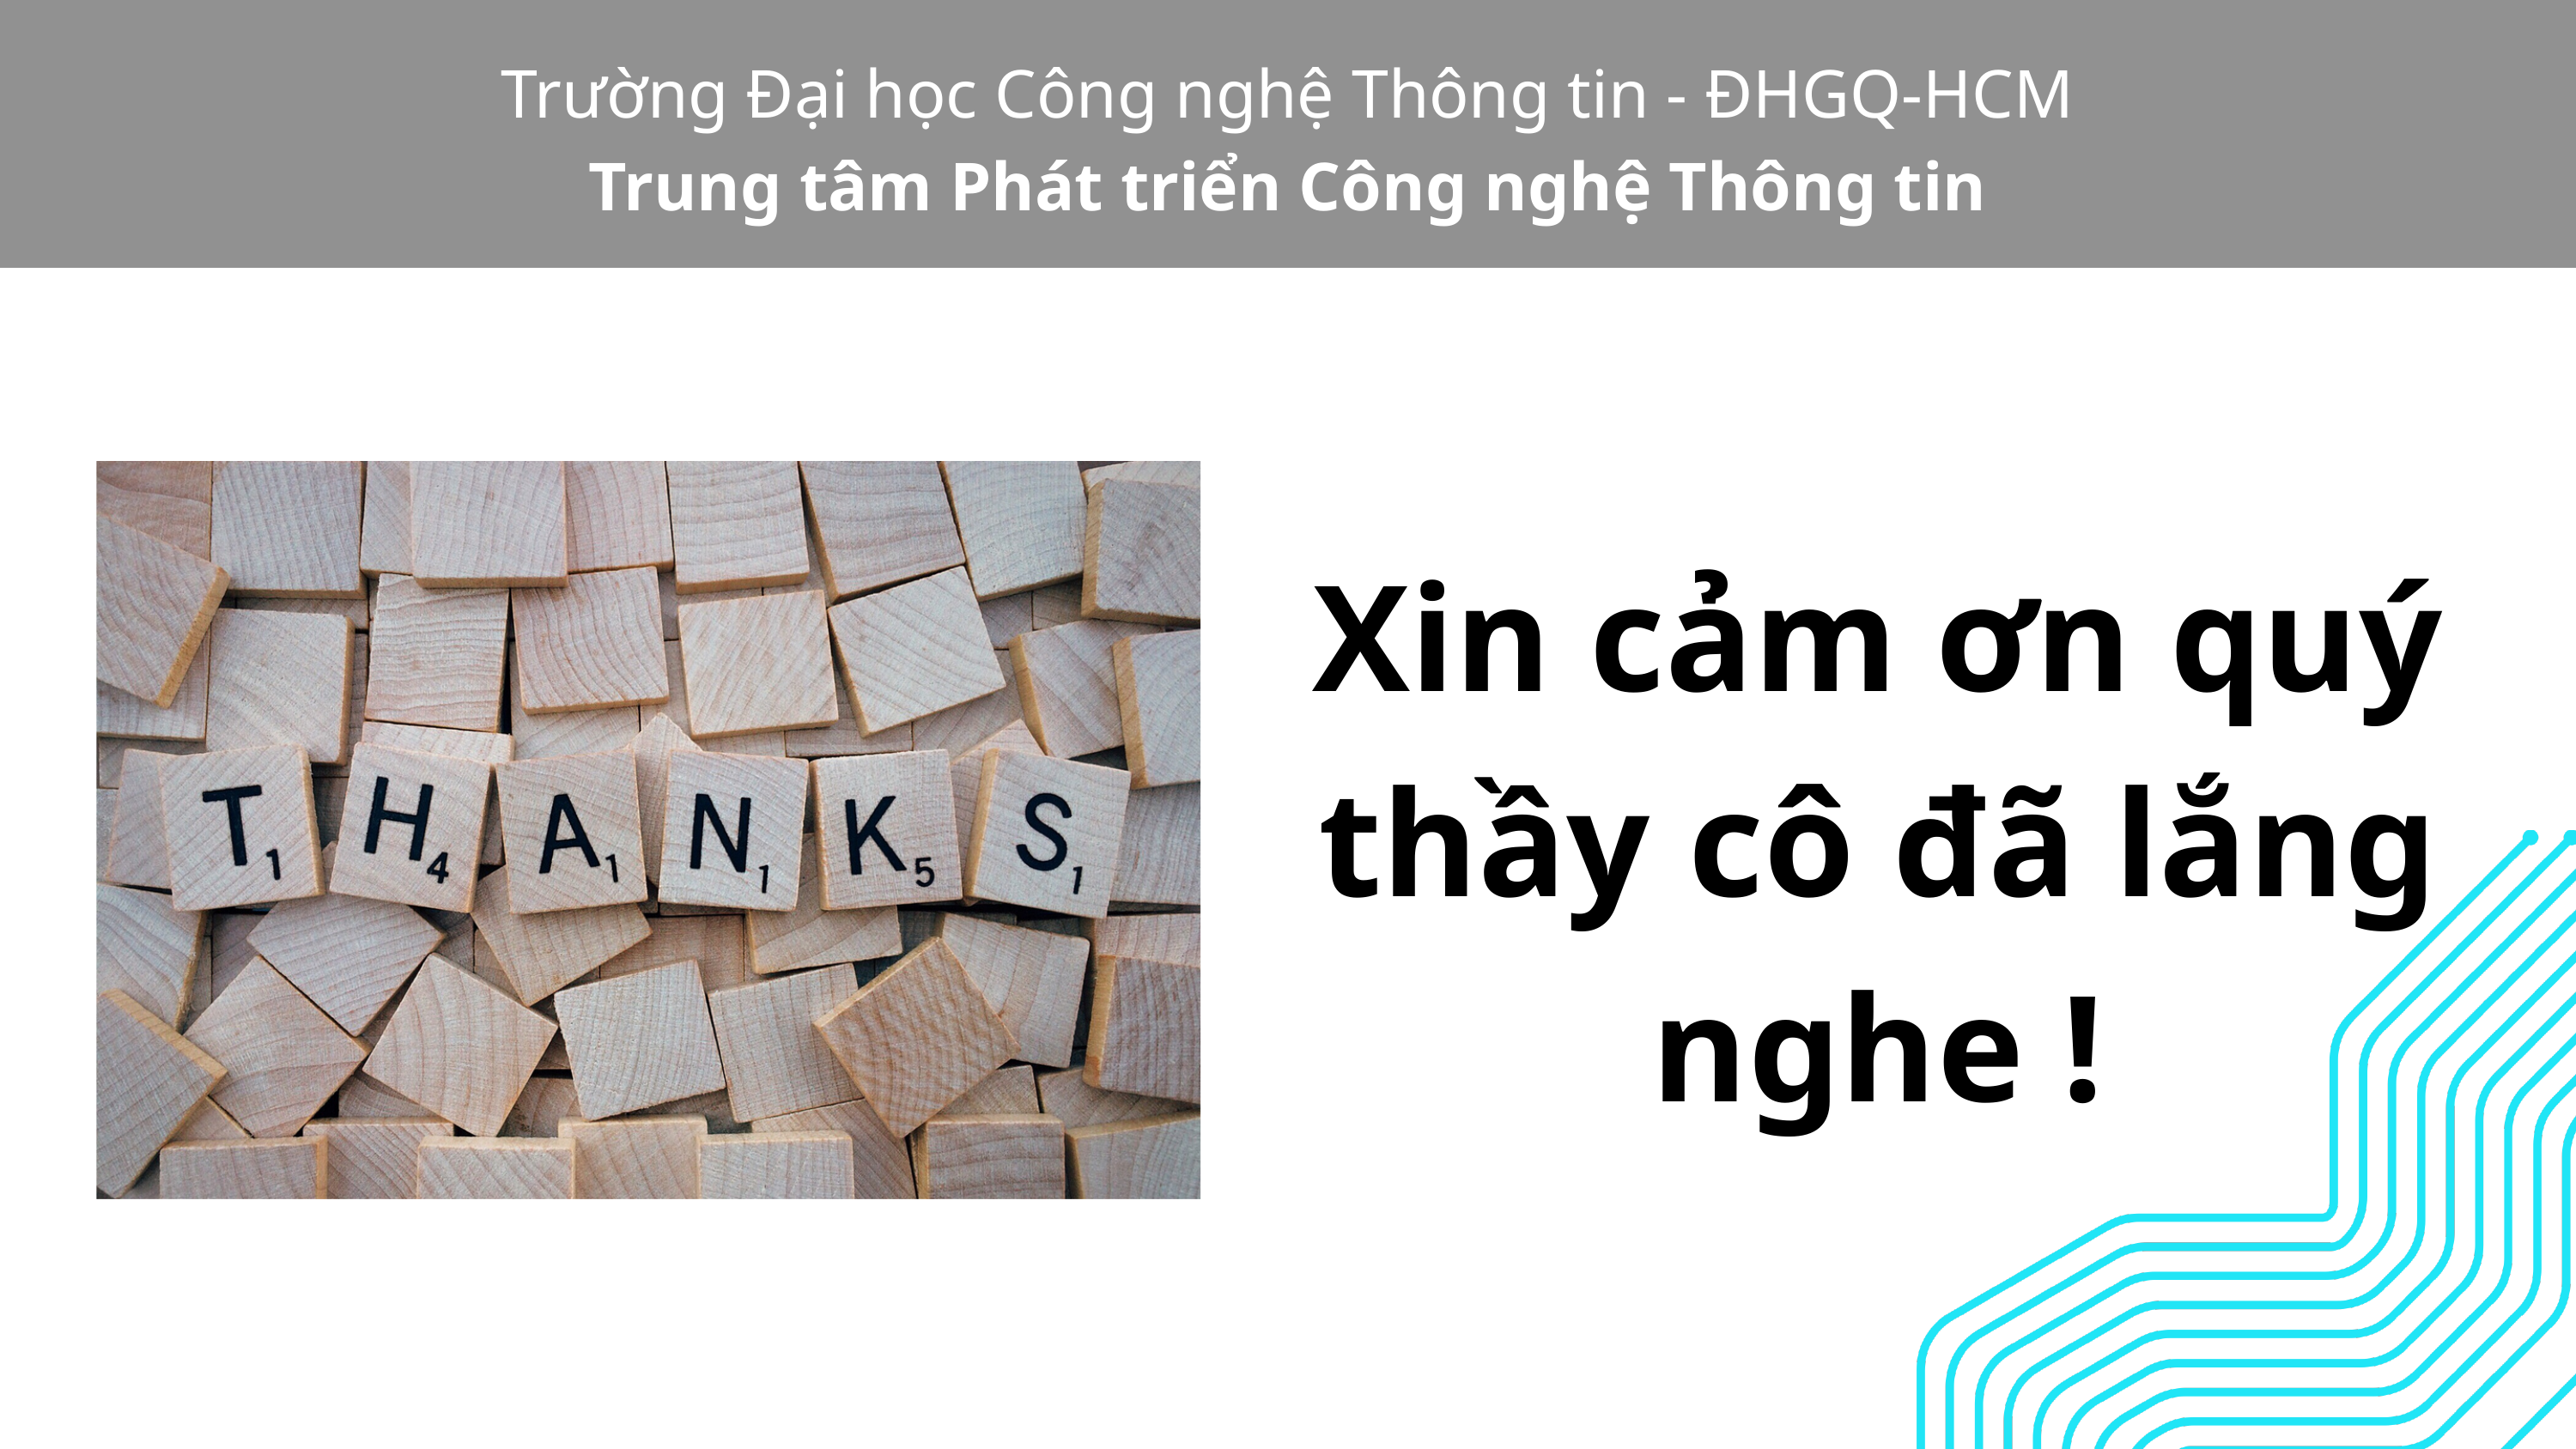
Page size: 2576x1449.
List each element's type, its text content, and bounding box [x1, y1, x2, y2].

text_box [1912, 830, 2576, 1449]
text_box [0, 0, 2576, 268]
text_box [96, 461, 1201, 1199]
text_box Xin cảm ơn quý thầy cô đã lắng nghe ! [1255, 515, 2501, 1131]
